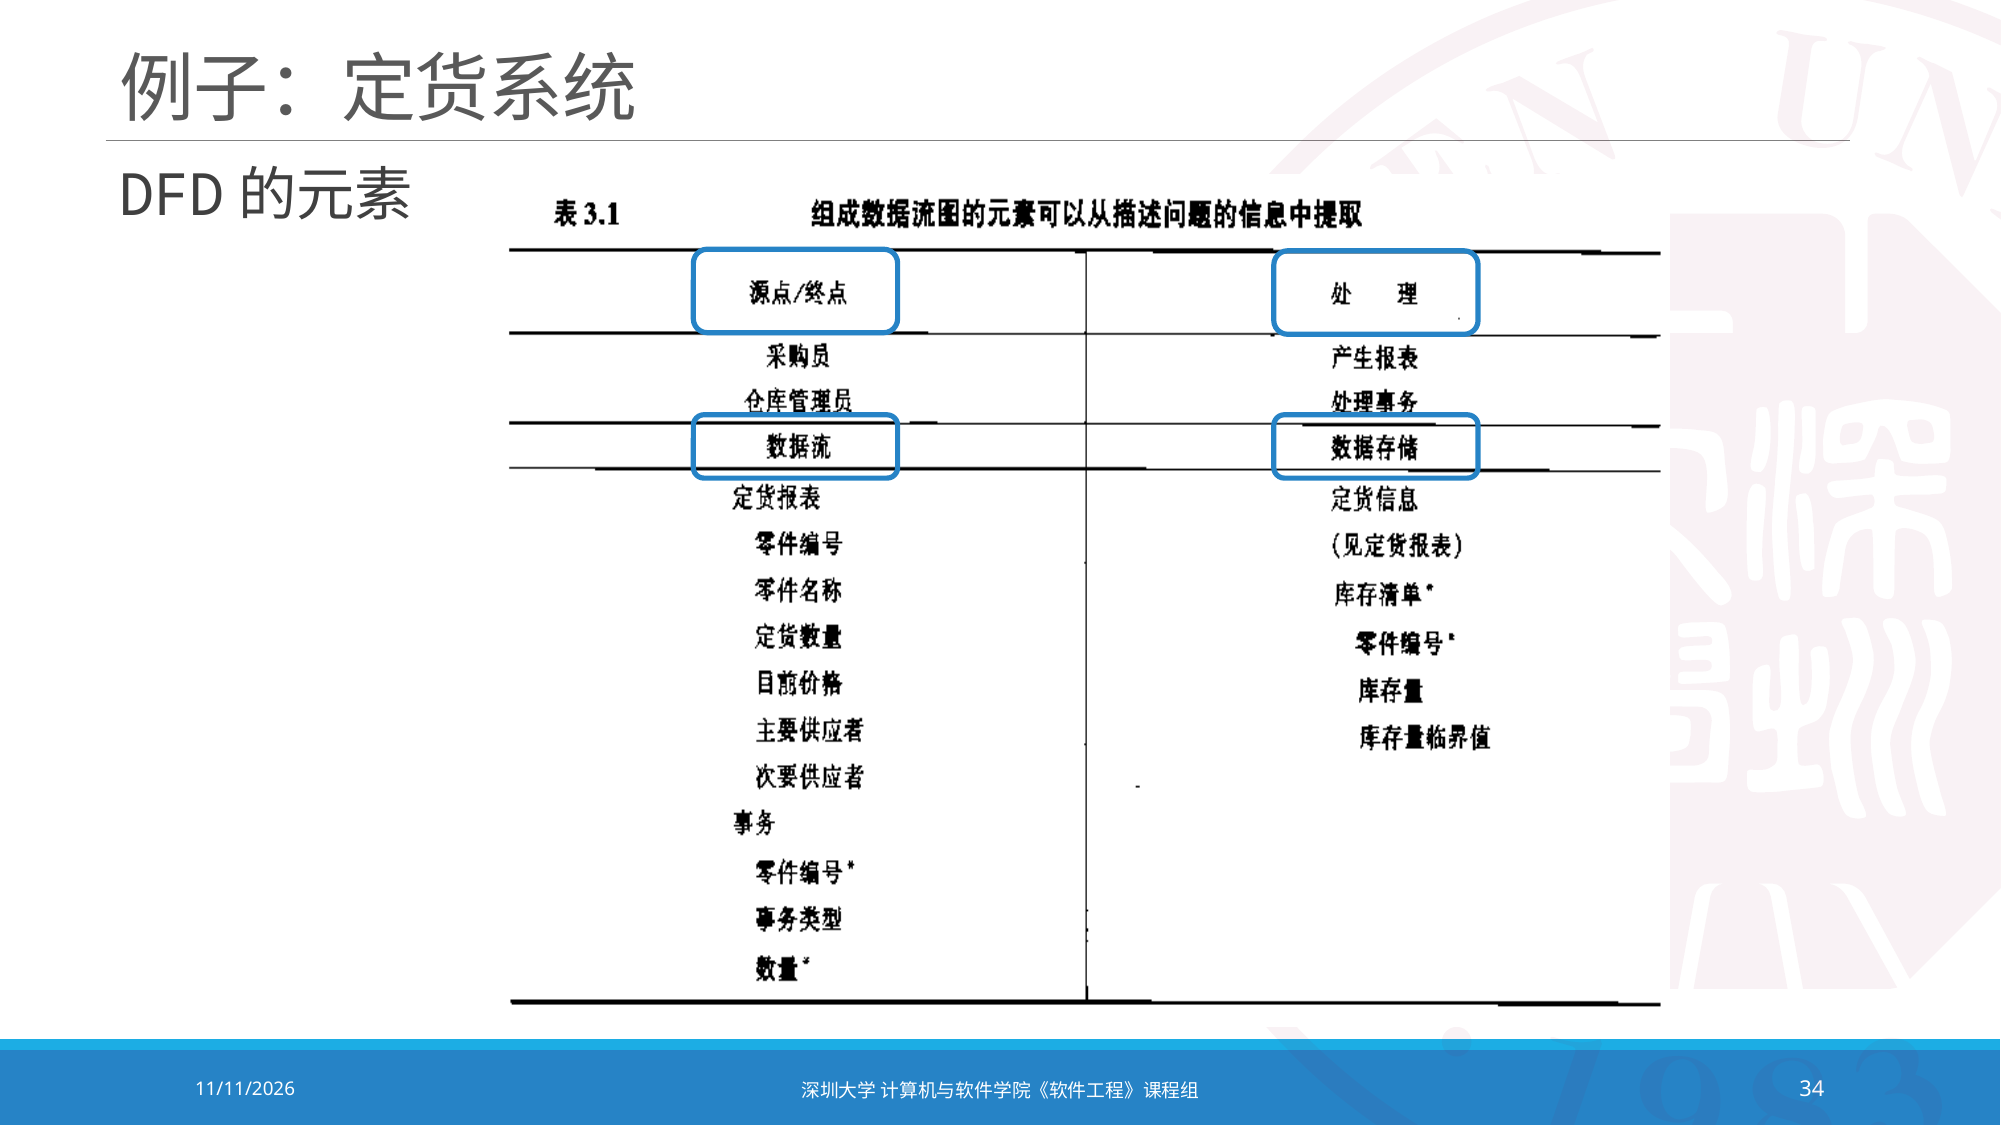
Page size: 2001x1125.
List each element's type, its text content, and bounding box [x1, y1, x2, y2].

slide_number 34 [1624, 1059, 1840, 1120]
list DFD的元素 [104, 158, 1878, 1008]
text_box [504, 173, 1671, 1028]
title 例子：定货系统 [104, 0, 1856, 139]
footer 深圳大学 计算机与软件学院《软件工程》课程组 [604, 1059, 1396, 1120]
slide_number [180, 1059, 586, 1120]
